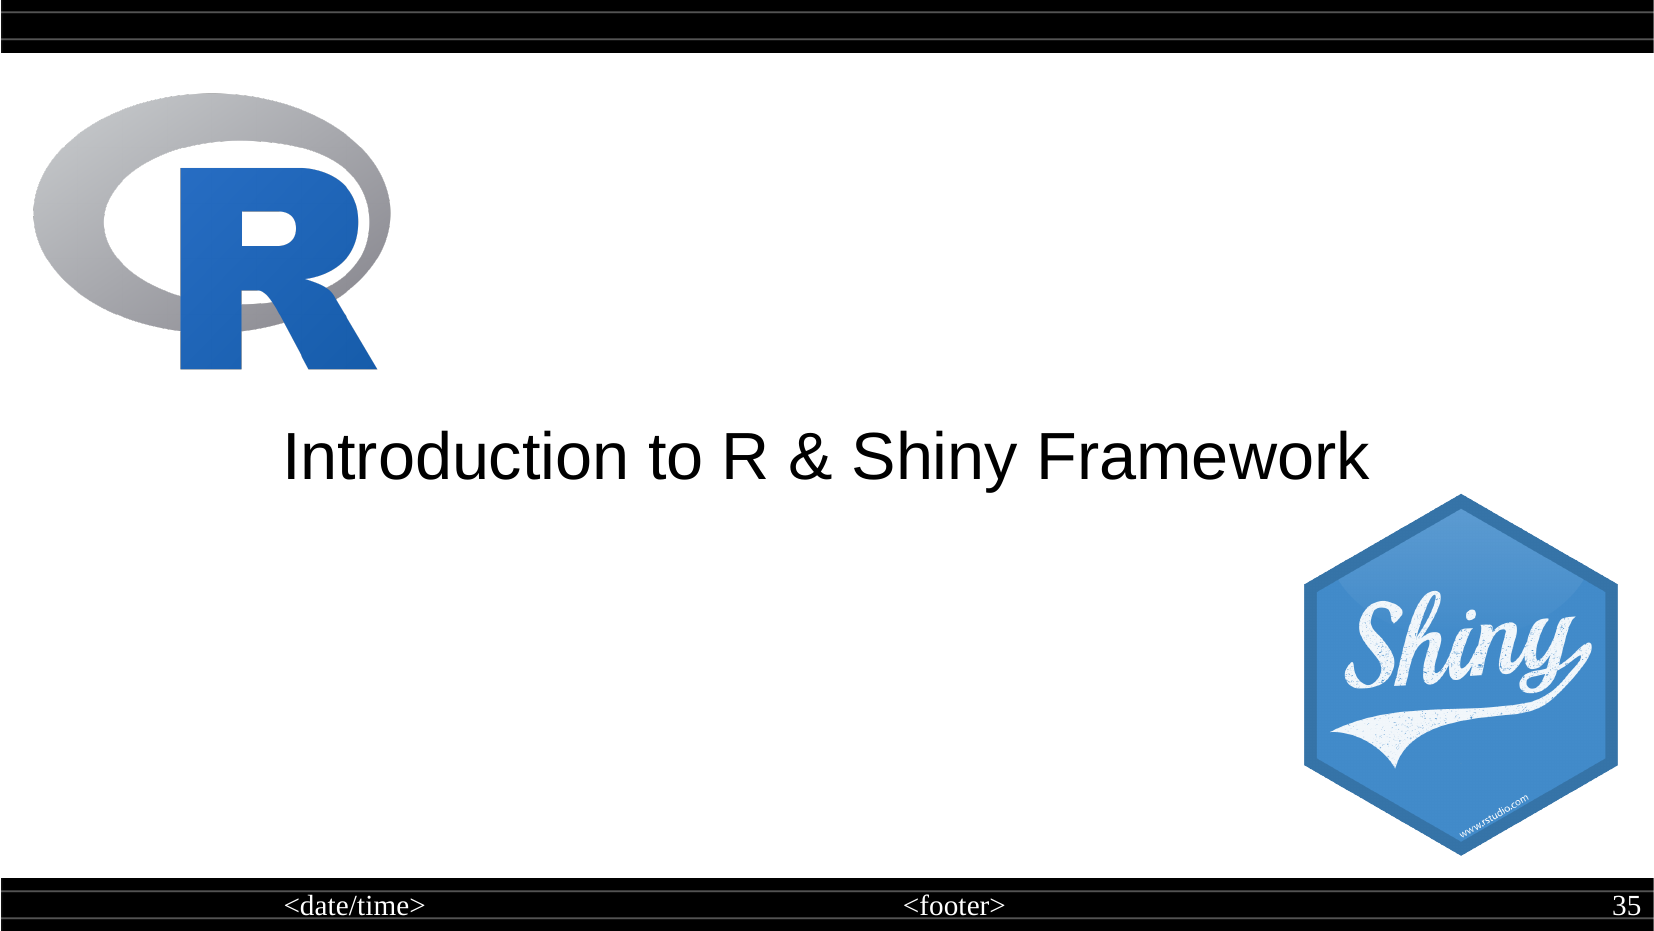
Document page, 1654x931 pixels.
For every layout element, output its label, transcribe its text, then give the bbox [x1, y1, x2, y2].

picture [33, 92, 391, 370]
text_box Introduction to R & Shiny Framework [82, 92, 1571, 813]
picture [1304, 493, 1619, 857]
picture [1, 0, 1654, 53]
picture [1, 878, 1654, 931]
